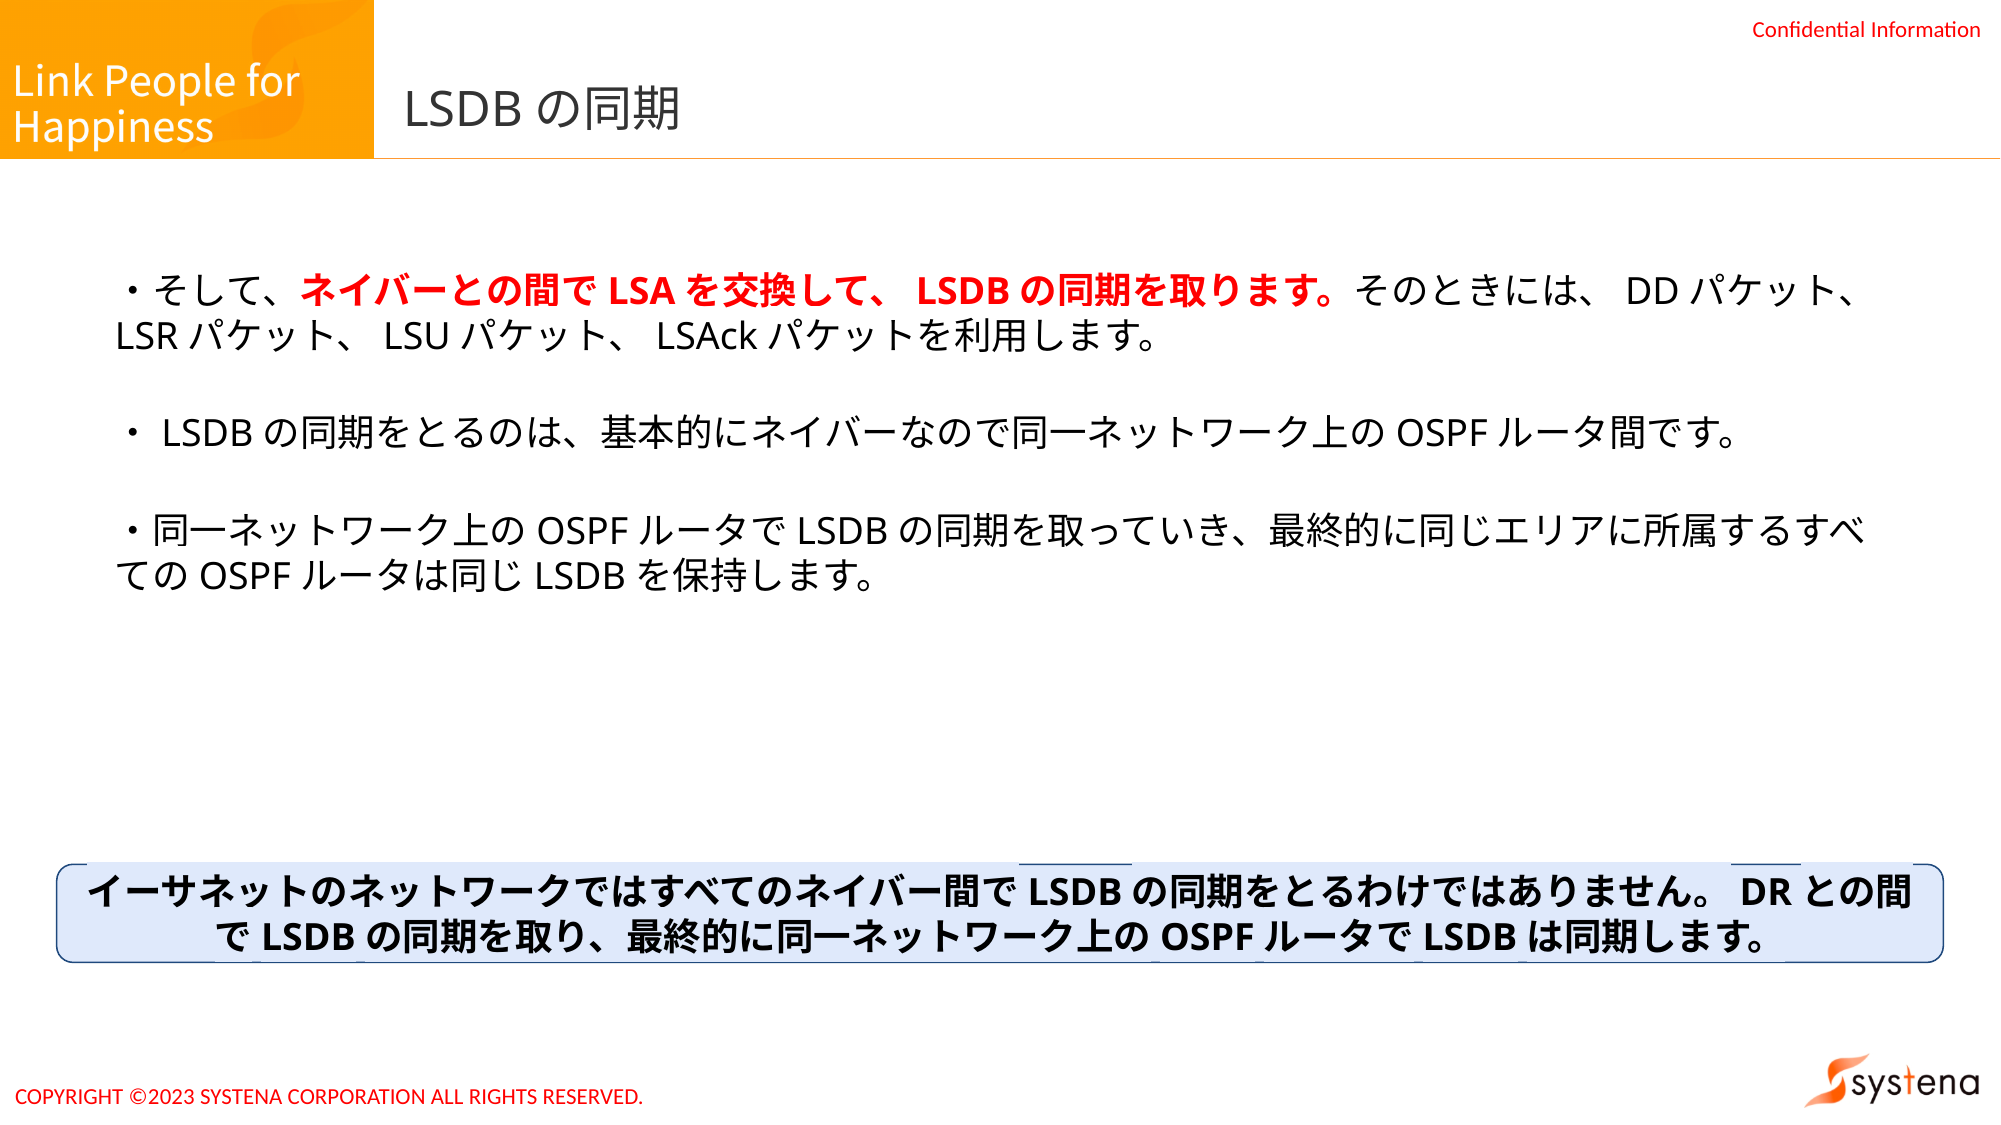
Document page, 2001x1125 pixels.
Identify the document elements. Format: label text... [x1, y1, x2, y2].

picture [1804, 1049, 1981, 1108]
title LSDBの同期 [388, 28, 1916, 145]
picture [0, 0, 374, 159]
list ・そして、ネイバーとの間でLSAを交換して、LSDBの同期を取ります。そのときには、DDパケット、LSRパケット、LSUパケット、LSAckパケットを利用します。 ・LSDBの同期をとるのは、基本的にネイバーなので同一ネットワーク上のOSPFルータ間です。 ・同一ネットワーク上のOSPFルータでLSDBの同期を取っていき、最終的に同じエリアに所属するすべてのOSPFルータは同じLSDBを保持します。 [99, 259, 1900, 769]
text_box イーサネットのネットワークではすべてのネイバー間でLSDBの同期をとるわけではありません。DRとの間でLSDBの同期を取り、最終的に同一ネットワーク上のOSPFルータでLSDBは同期します。 [56, 864, 1944, 963]
